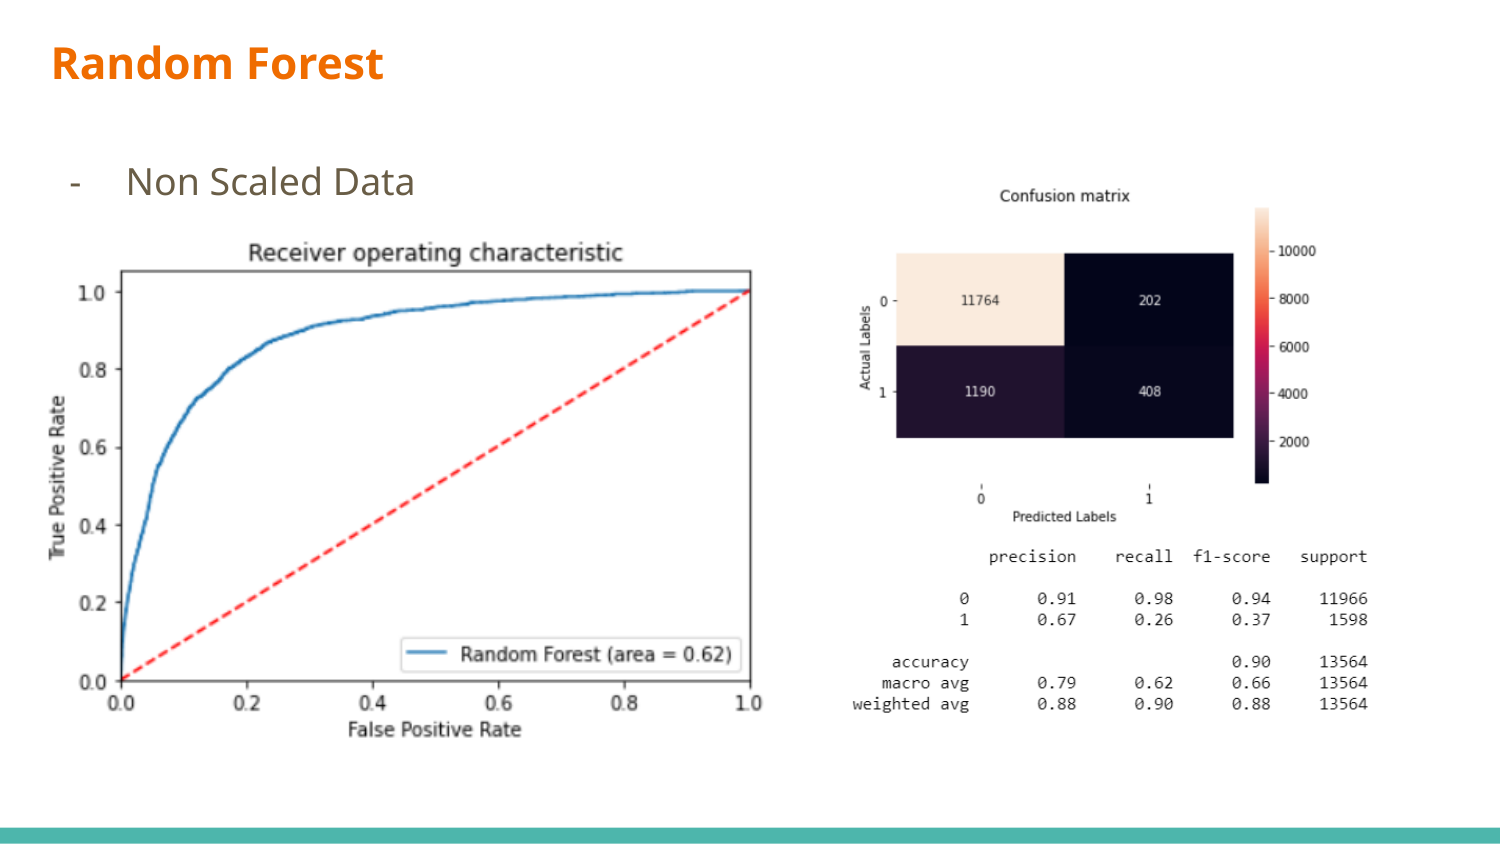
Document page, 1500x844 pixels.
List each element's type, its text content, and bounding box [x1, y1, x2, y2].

picture [35, 234, 804, 742]
list Non Scaled Data [35, 136, 1434, 235]
title Random Forest [35, 20, 445, 136]
picture [847, 180, 1391, 740]
